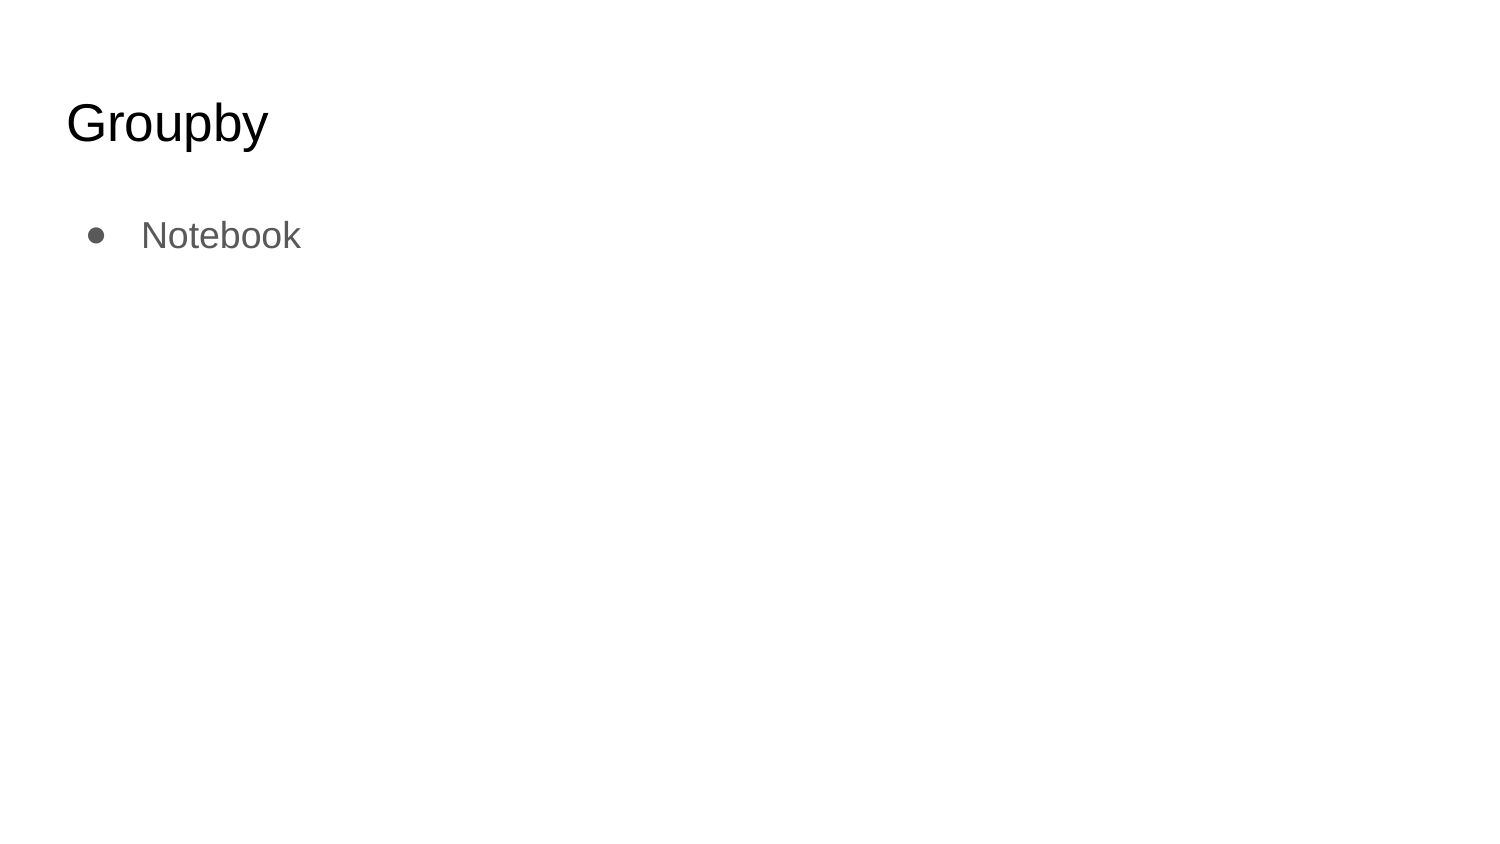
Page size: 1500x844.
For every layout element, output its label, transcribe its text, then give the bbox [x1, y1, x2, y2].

list Notebook [51, 189, 1449, 750]
title Groupby [51, 72, 1449, 167]
